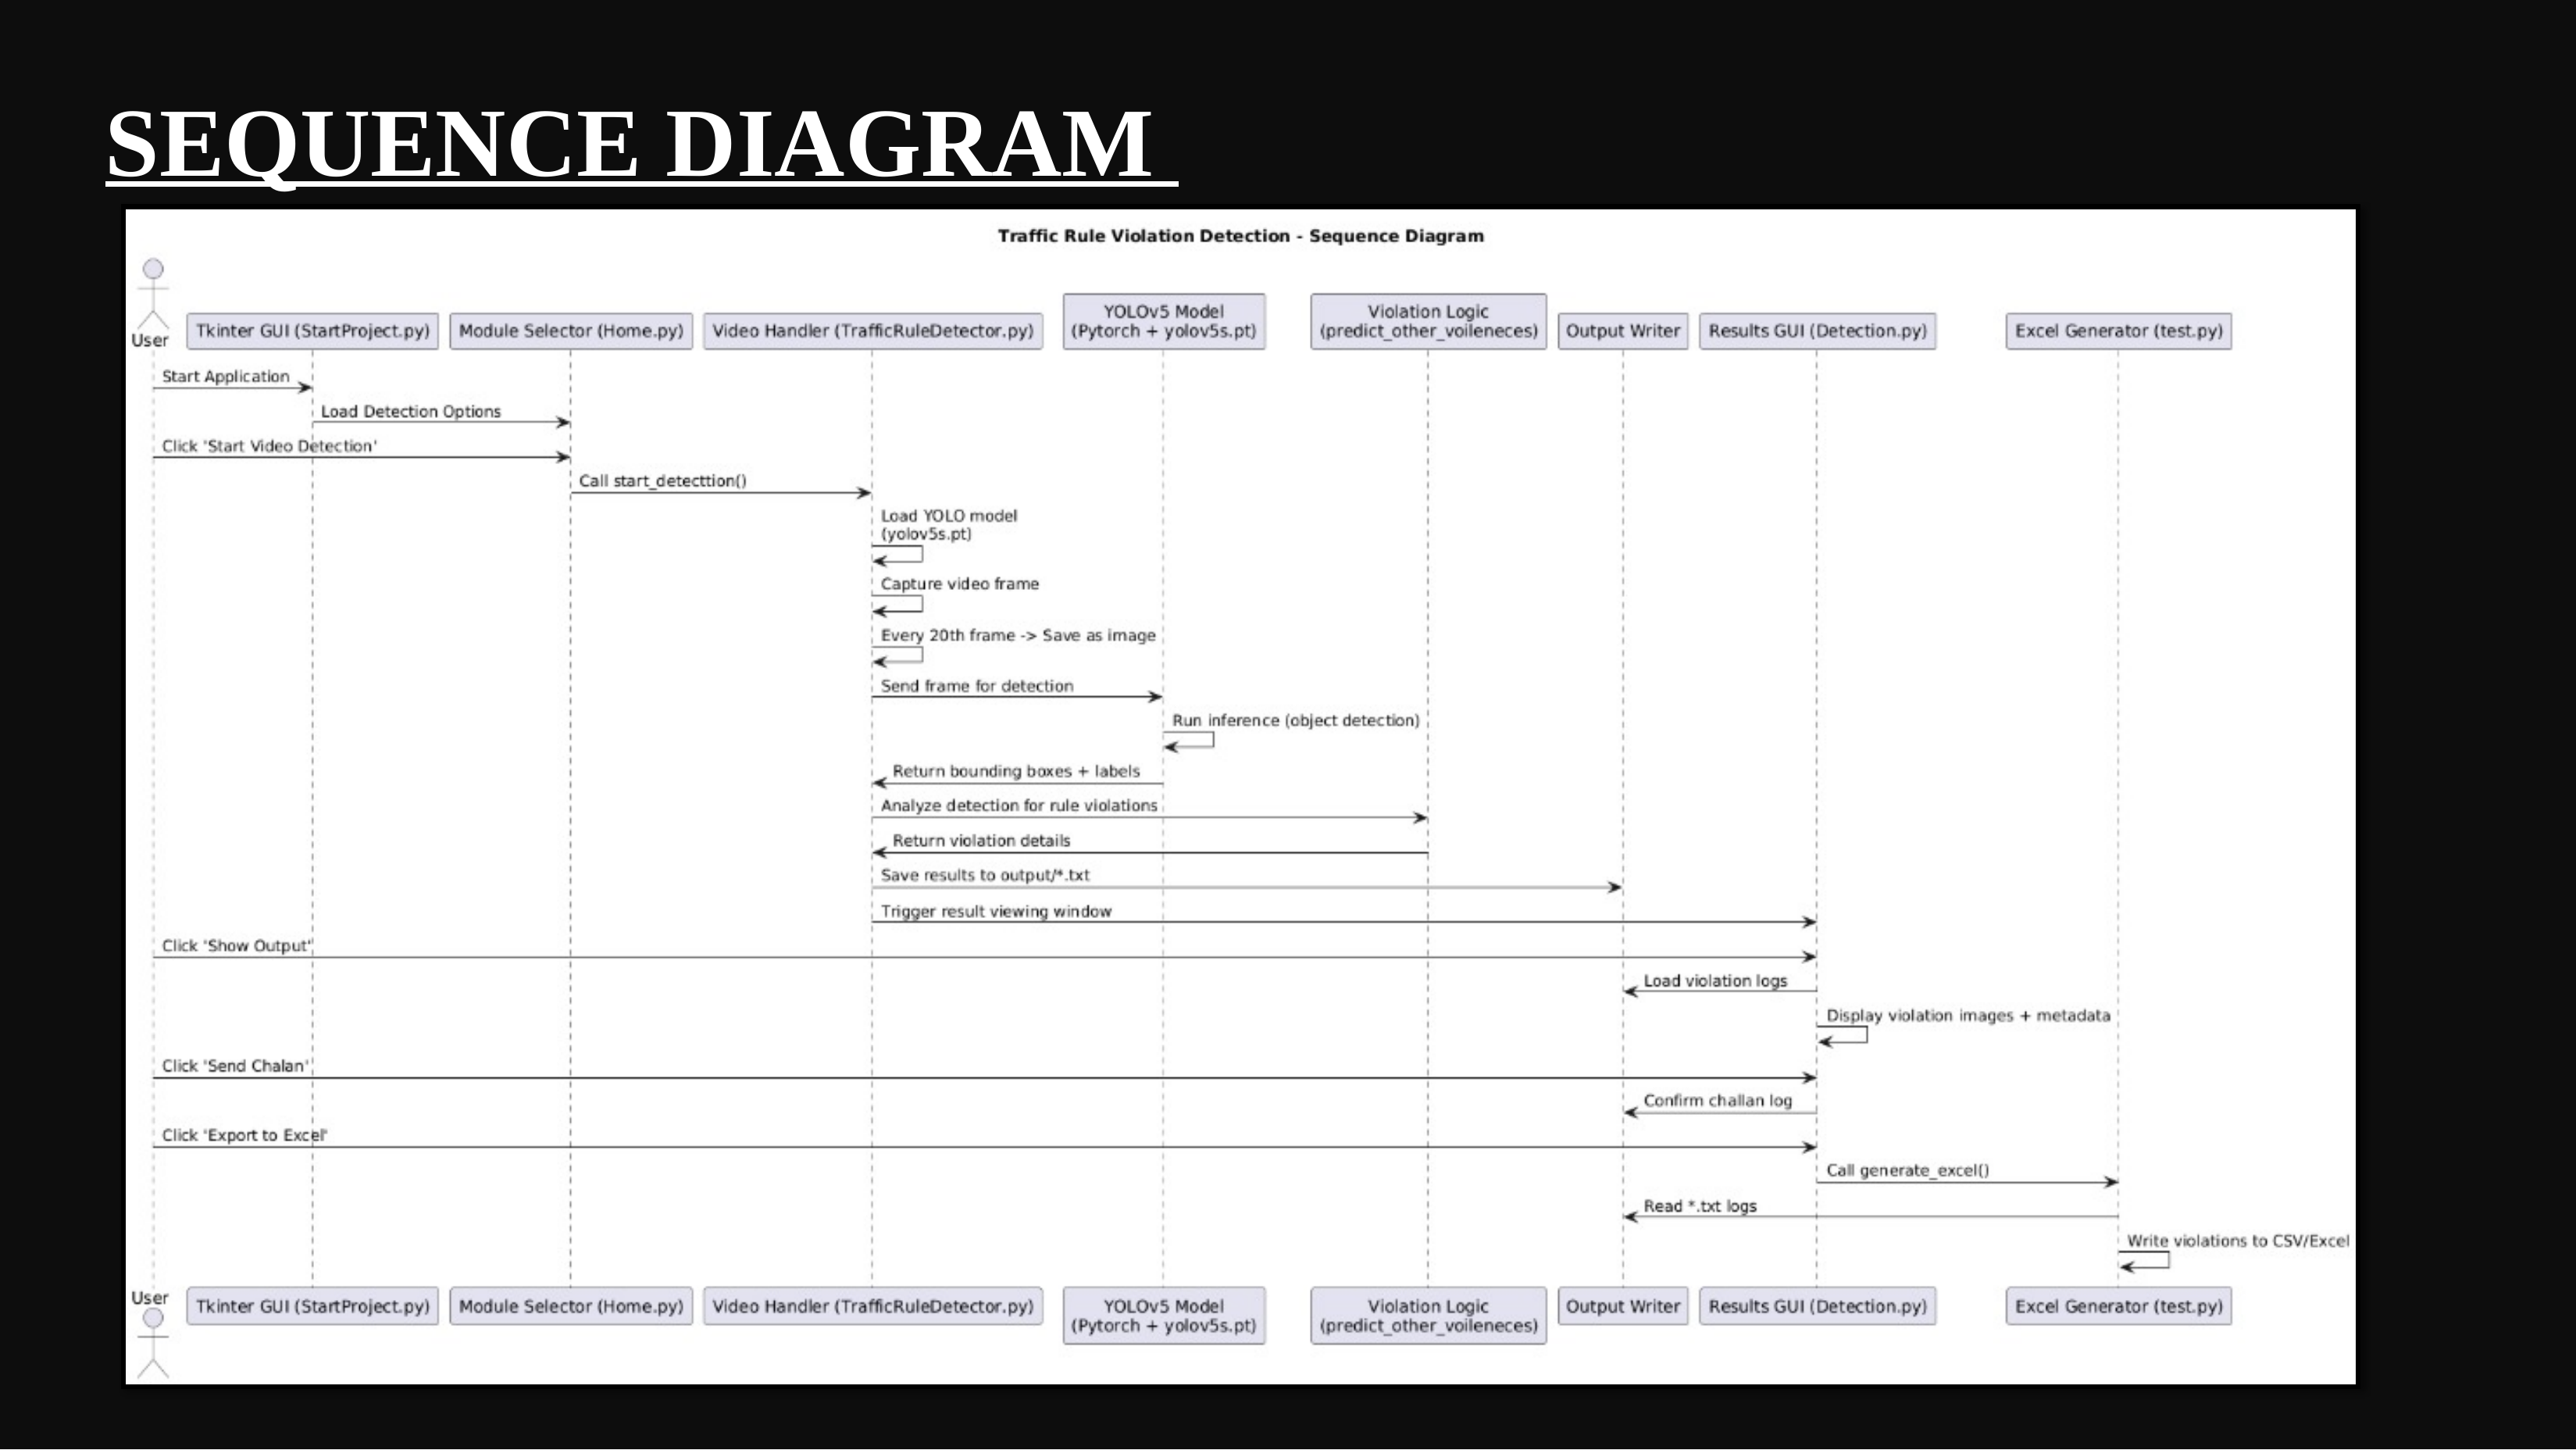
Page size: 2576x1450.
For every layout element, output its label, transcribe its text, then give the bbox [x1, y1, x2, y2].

text_box SEQUENCE DIAGRAM [94, 72, 1669, 202]
picture [126, 209, 2357, 1385]
